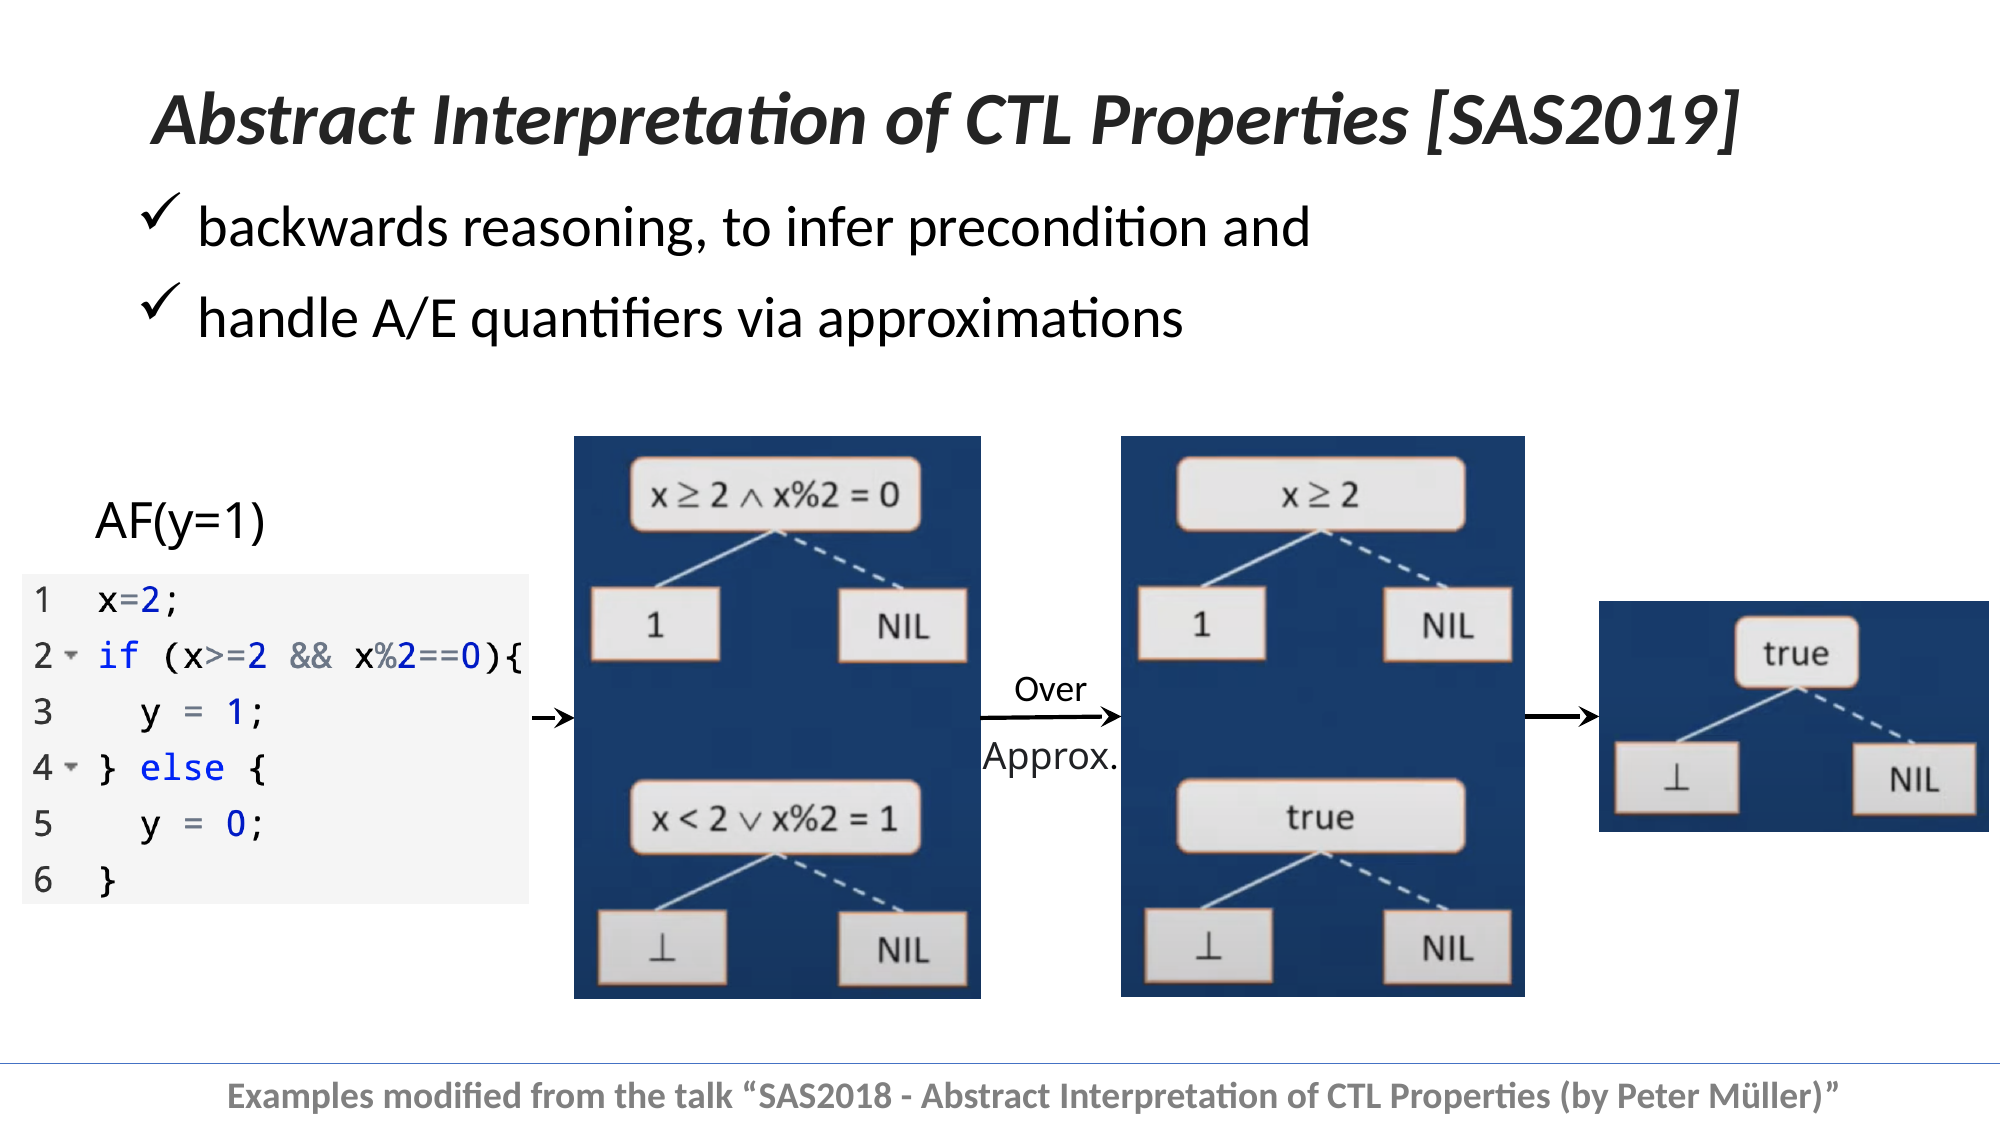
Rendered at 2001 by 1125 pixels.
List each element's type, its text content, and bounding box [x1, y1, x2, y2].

text_box AF(y=1) [80, 480, 281, 556]
picture [1121, 436, 1525, 997]
picture [22, 574, 529, 904]
text_box Examples modified from the talk “SAS2018 - Abstract Interpretation of CTL Properties (by Peter Müller)” [212, 1064, 1856, 1123]
text_box Over Approx. [981, 718, 1121, 784]
picture [1599, 601, 1990, 832]
list backwards reasoning, to infer precondition and handle A/E quantifiers via approximations [121, 180, 1919, 373]
text_box Over Approx. [981, 634, 1121, 716]
title Abstract Interpretation of CTL Properties [SAS2019] [137, 11, 1863, 180]
picture [574, 436, 981, 1000]
